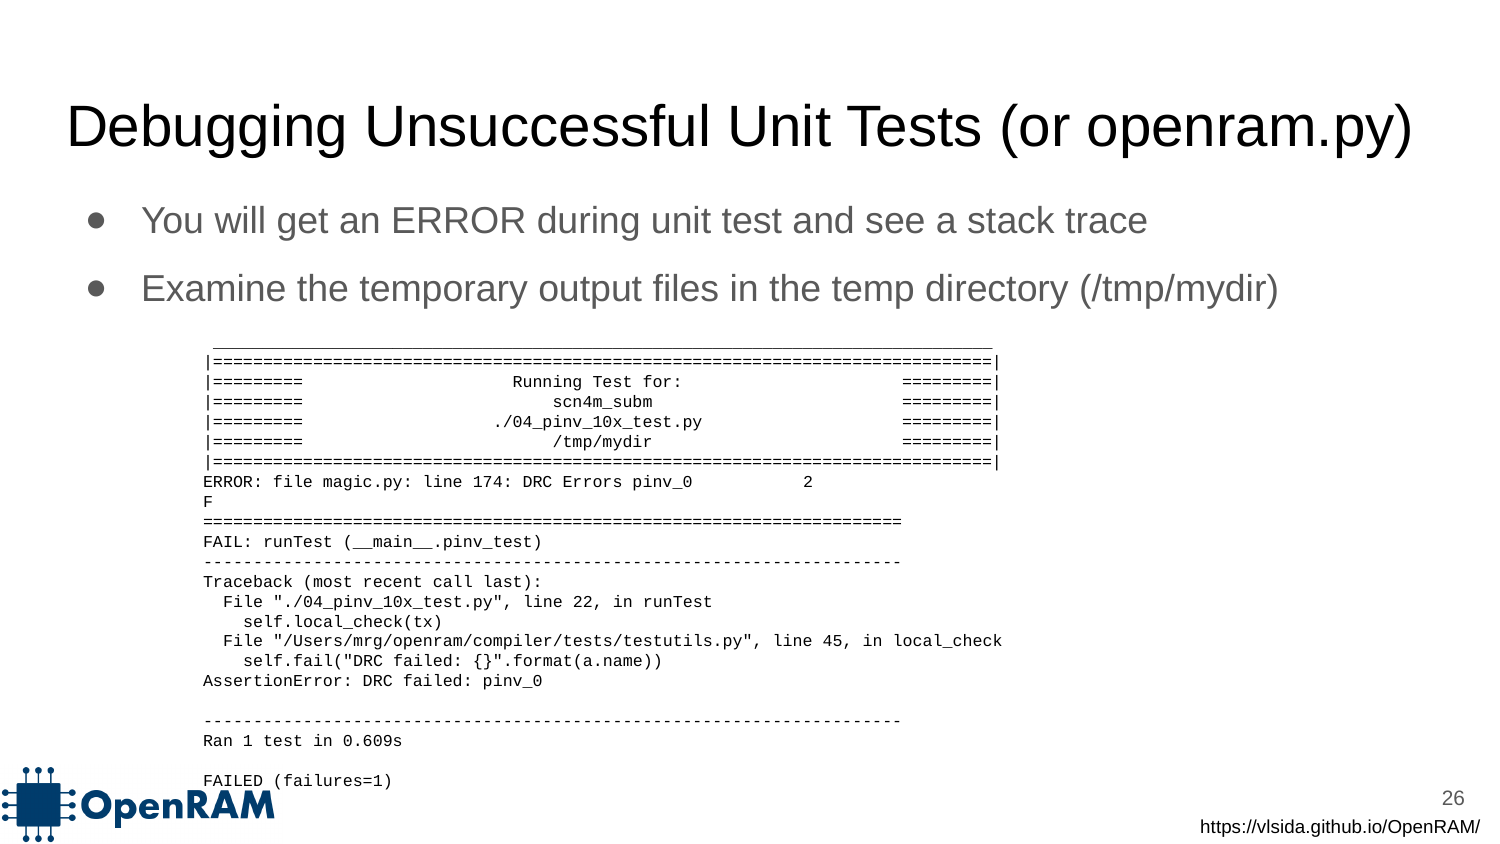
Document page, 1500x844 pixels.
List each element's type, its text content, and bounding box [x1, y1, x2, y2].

list You will get an ERROR during unit test and see a stack trace Examine the temporary output files in the temp directory (/tmp/mydir) [51, 173, 1449, 735]
title Debugging Unsuccessful Unit Tests (or openram.py) [51, 72, 1449, 167]
picture [0, 764, 283, 844]
slide_number ‹#› [1389, 764, 1480, 830]
text_box ______________________________________________________________________________ |==============================================================================| |========= Running Test for: =========| |========= scn4m_subm =========| |========= ./04_pinv_10x_test.py =========| |========= /tmp/mydir =========| |==============================================================================| ERROR: file magic.py: line 174: DRC Errors pinv_0 2 F ====================================================================== FAIL: runTest (__main__.pinv_test) ---------------------------------------------------------------------- Traceback (most recent call last): File "./04_pinv_10x_test.py", line 22, in runTest self.local_check(tx) File "/Users/mrg/openram/compiler/tests/testutils.py", line 45, in local_check self.fail("DRC failed: {}".format(a.name)) AssertionError: DRC failed: pinv_0 ---------------------------------------------------------------------- Ran 1 test in 0.609s FAILED (failures=1) [188, 315, 1290, 730]
